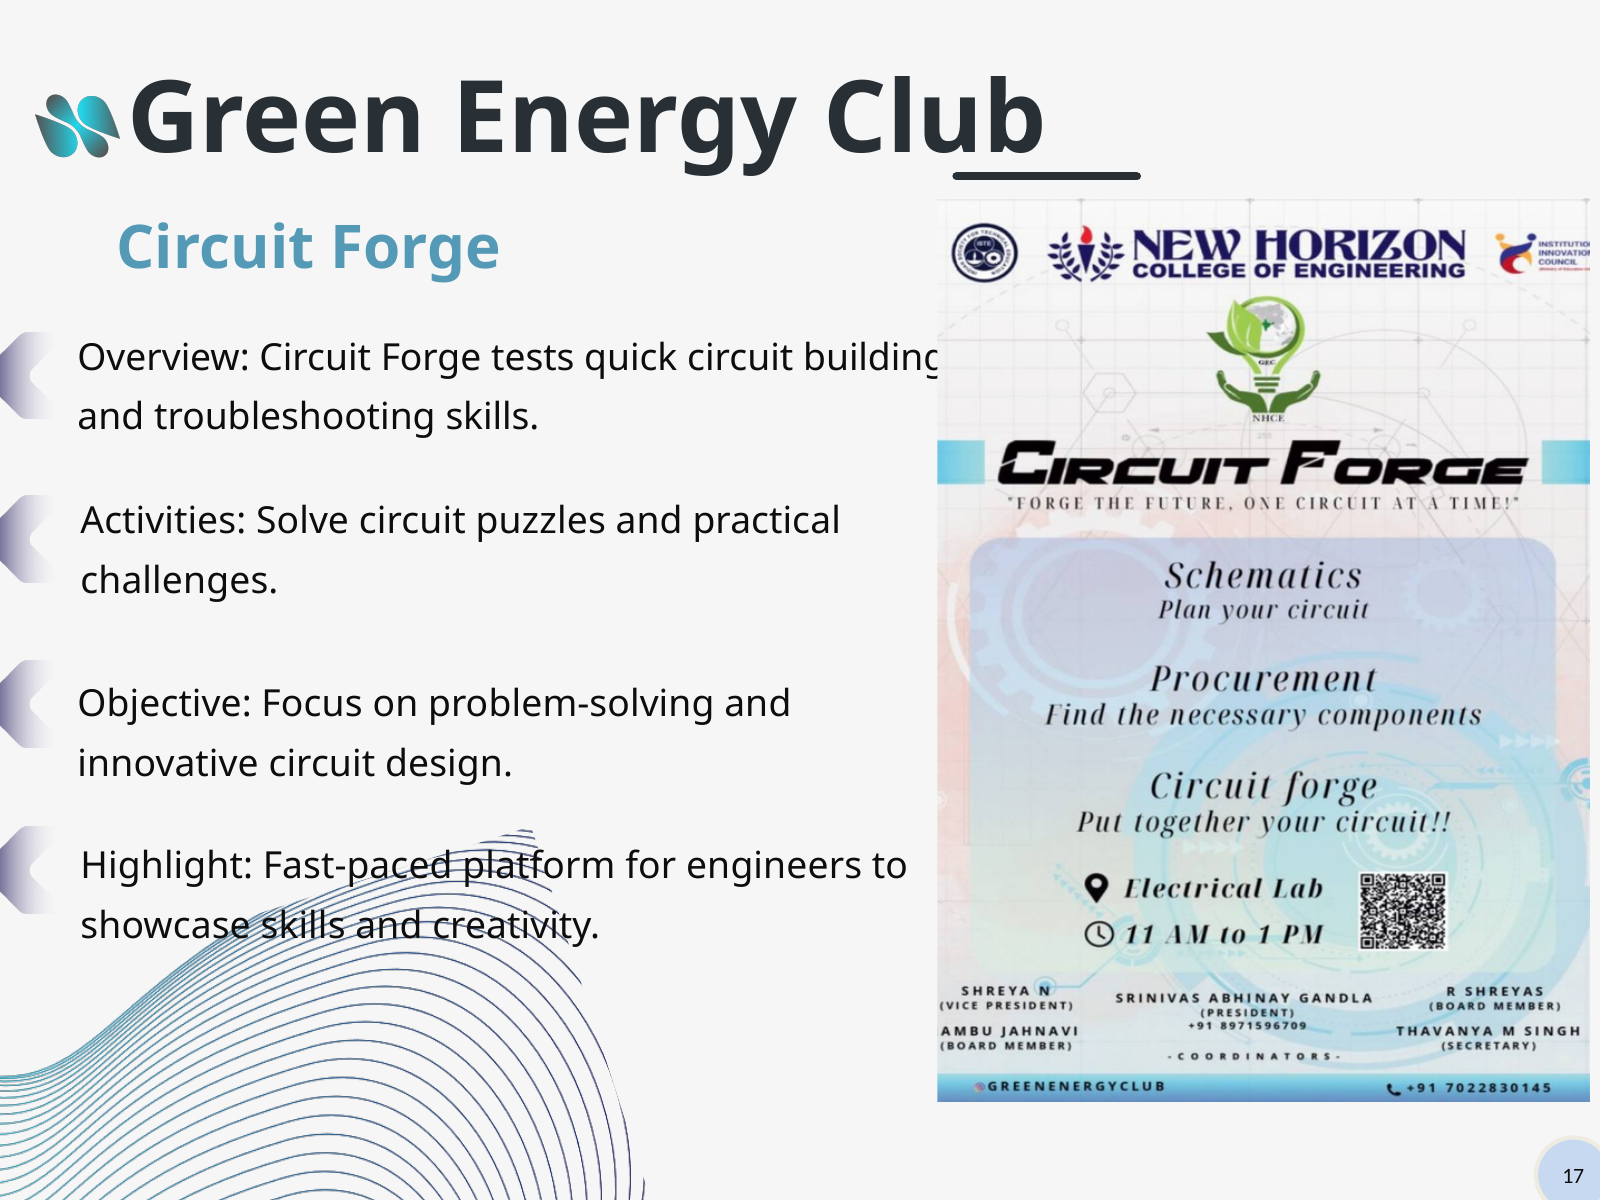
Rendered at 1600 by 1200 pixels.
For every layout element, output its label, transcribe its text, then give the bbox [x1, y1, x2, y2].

text_box Activities: Solve circuit puzzles and practical challenges. [80, 481, 937, 664]
text_box Objective: Focus on problem-solving and innovative circuit design. [77, 664, 937, 844]
text_box [35, 93, 121, 159]
text_box 17 [1533, 1135, 1600, 1200]
text_box [0, 660, 69, 748]
text_box [0, 970, 651, 1200]
text_box [0, 332, 69, 420]
text_box Green Energy Club [127, 72, 1264, 173]
text_box Highlight: Fast-paced platform for engineers to showcase skills and creativity. [80, 826, 937, 1006]
text_box [0, 495, 69, 583]
text_box Overview: Circuit Forge tests quick circuit building and troubleshooting skills. [77, 318, 937, 498]
text_box [937, 198, 1590, 1102]
text_box Circuit Forge [116, 184, 503, 281]
text_box [0, 826, 69, 914]
